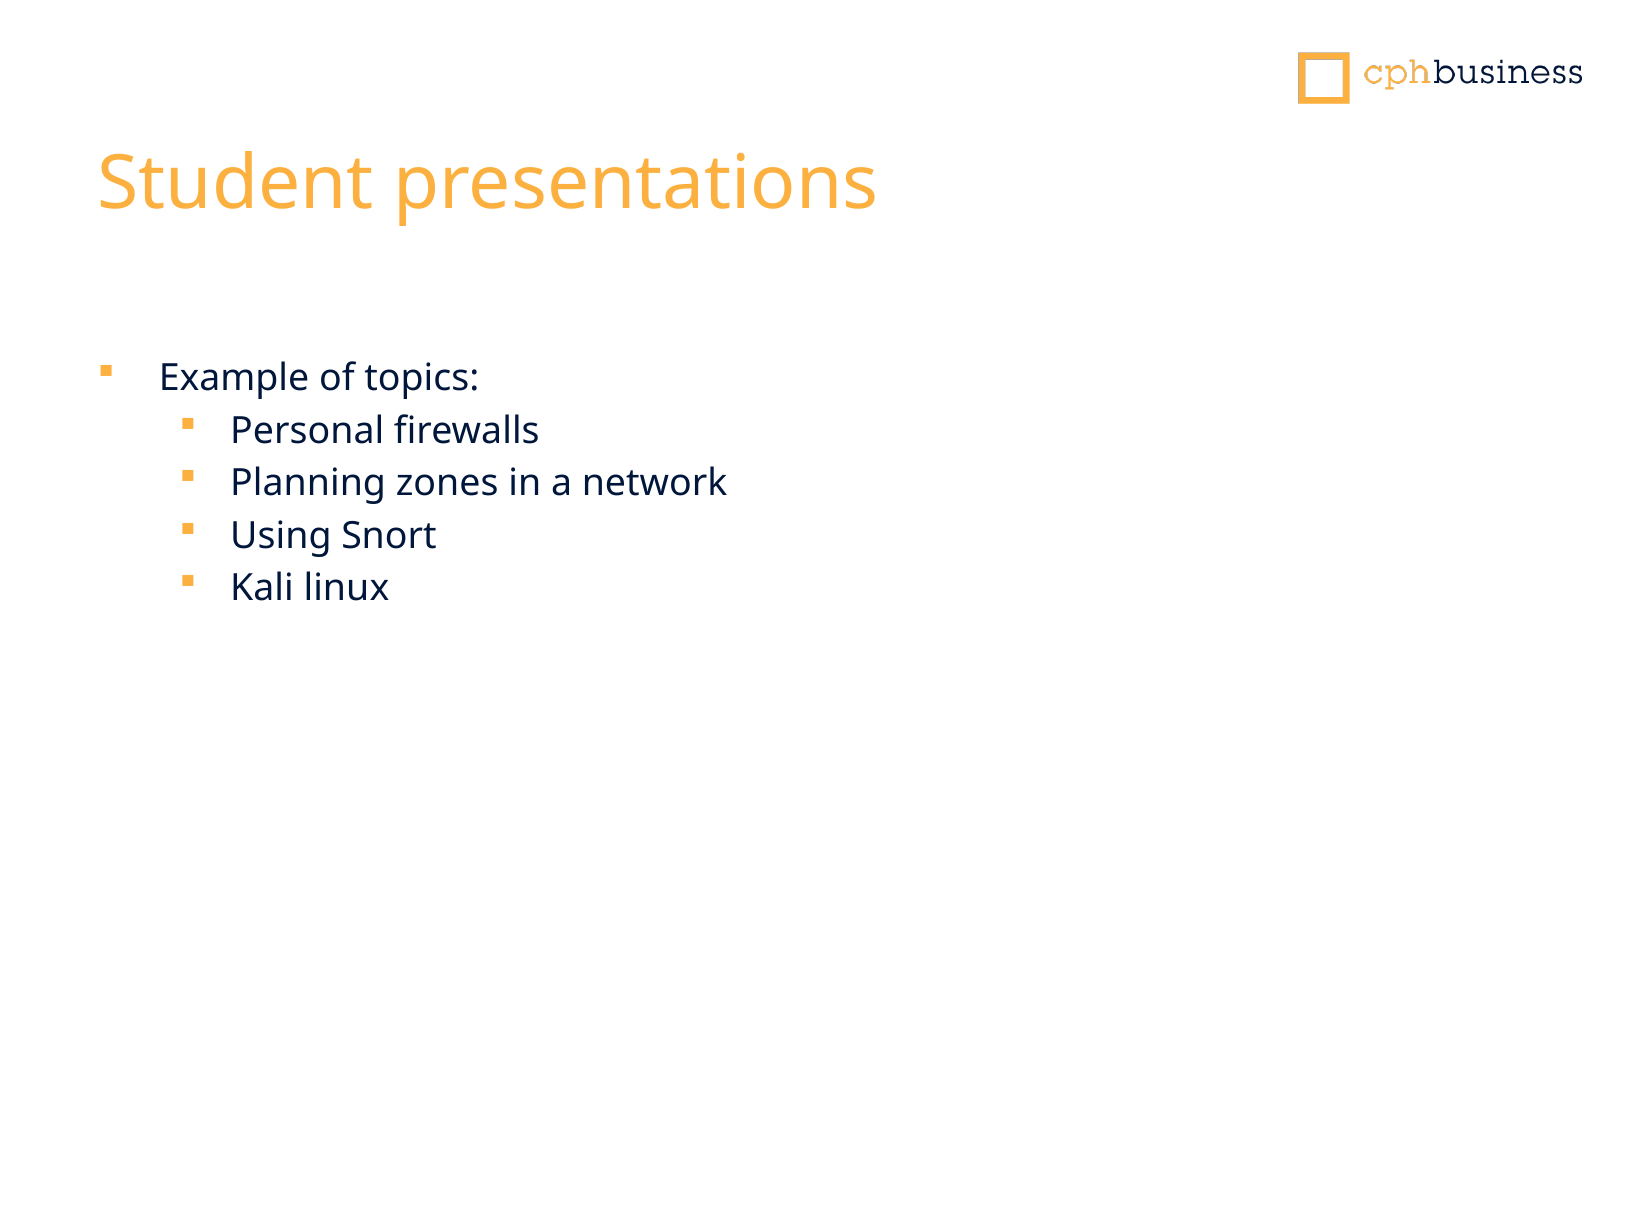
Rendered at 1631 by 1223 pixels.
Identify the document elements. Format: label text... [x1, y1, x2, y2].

list Example of topics: Personal firewalls Planning zones in a network Using Snort Kali linux [81, 345, 1549, 1128]
picture [1247, 1, 1631, 155]
title Student presentations [81, 125, 1549, 330]
